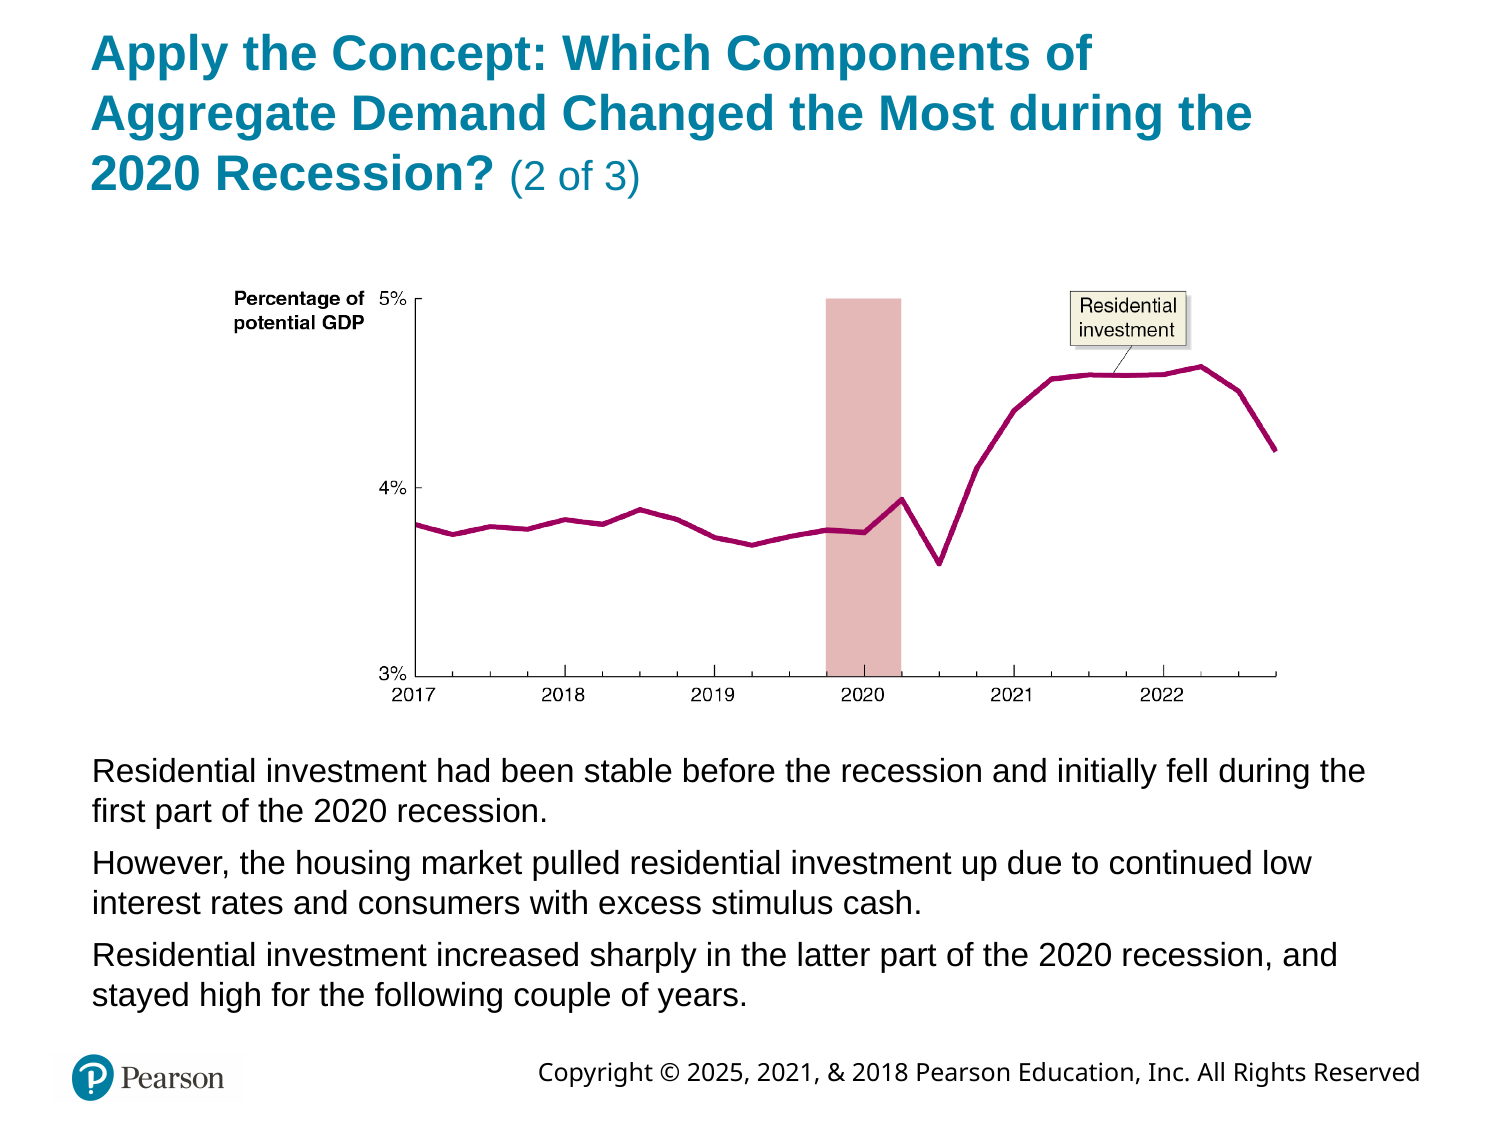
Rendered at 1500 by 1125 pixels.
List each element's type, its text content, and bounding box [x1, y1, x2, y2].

picture [51, 1053, 245, 1102]
title Apply the Concept: Which Components of Aggregate Demand Changed the Most during the 2020 Recession? (2 of 3) [75, 14, 1278, 216]
list Residential investment had been stable before the recession and initially fell during the first part of the 2020 recession. However, the housing market pulled residential investment up due to continued low interest rates and consumers with excess stimulus cash. Residential investment increased sharply in the latter part of the 2020 recession, and stayed high for the following couple of years. [76, 733, 1393, 1022]
picture [221, 259, 1278, 720]
